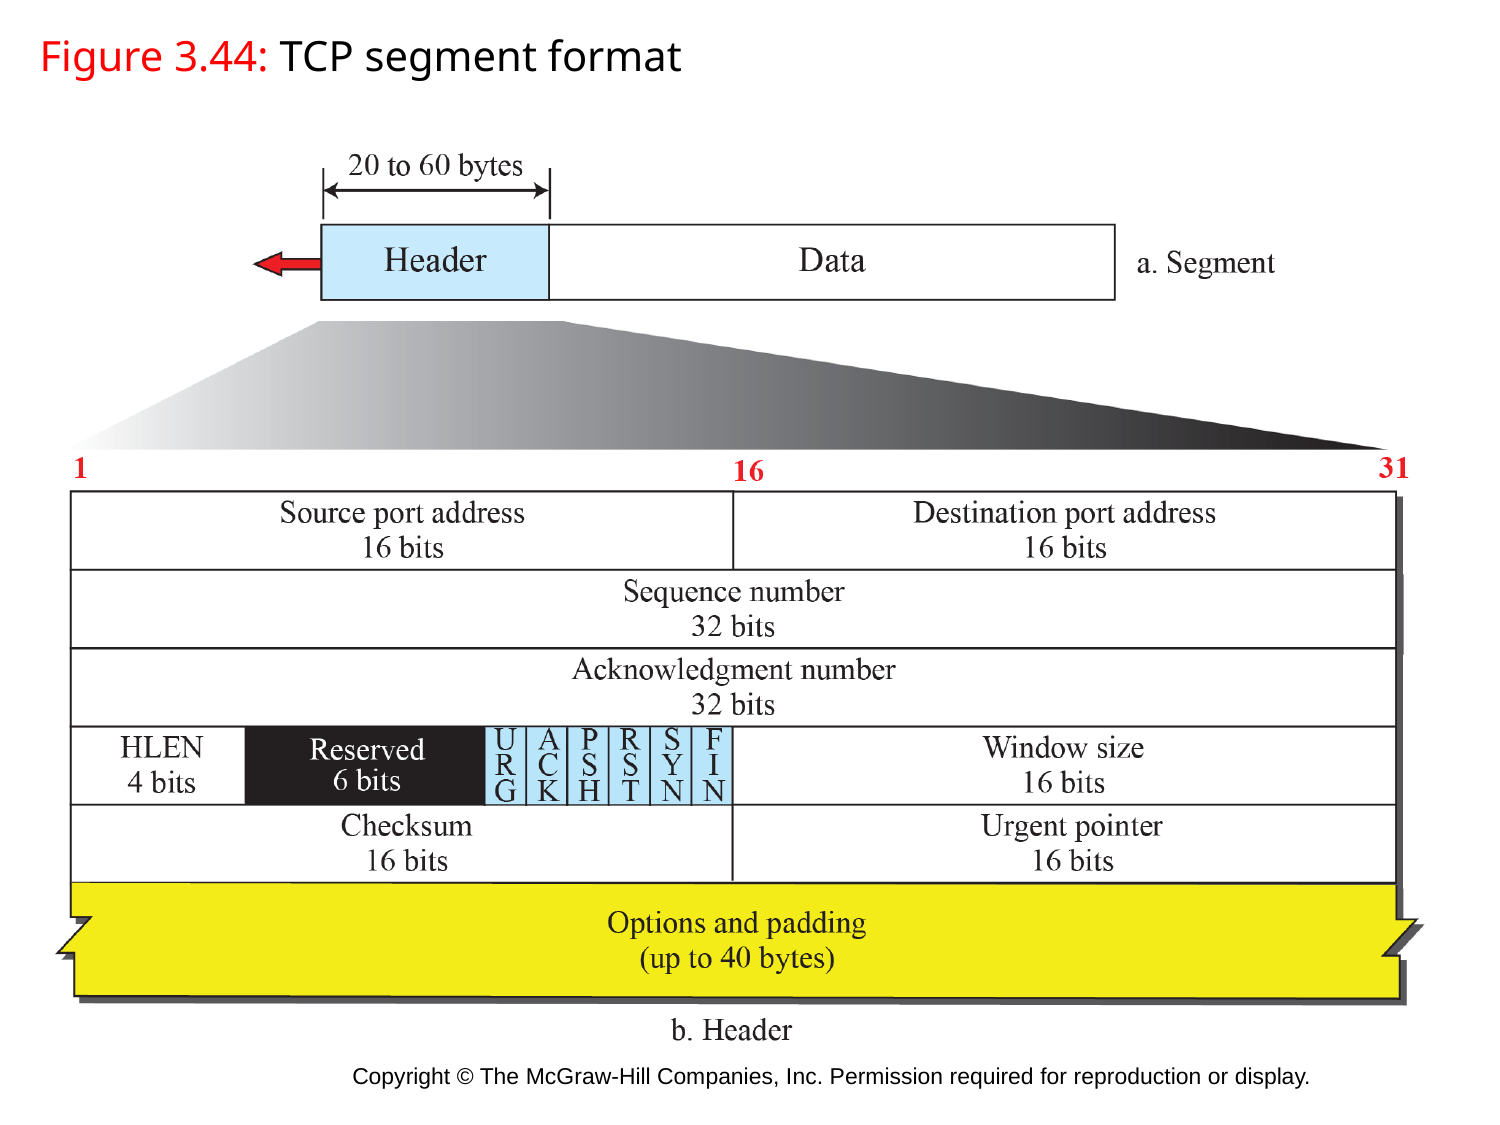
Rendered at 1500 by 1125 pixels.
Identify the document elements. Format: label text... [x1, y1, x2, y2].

picture [251, 149, 1276, 301]
picture [55, 451, 1426, 1049]
text_box Figure 3.44: TCP segment format [24, 22, 1363, 87]
picture [65, 321, 1388, 450]
